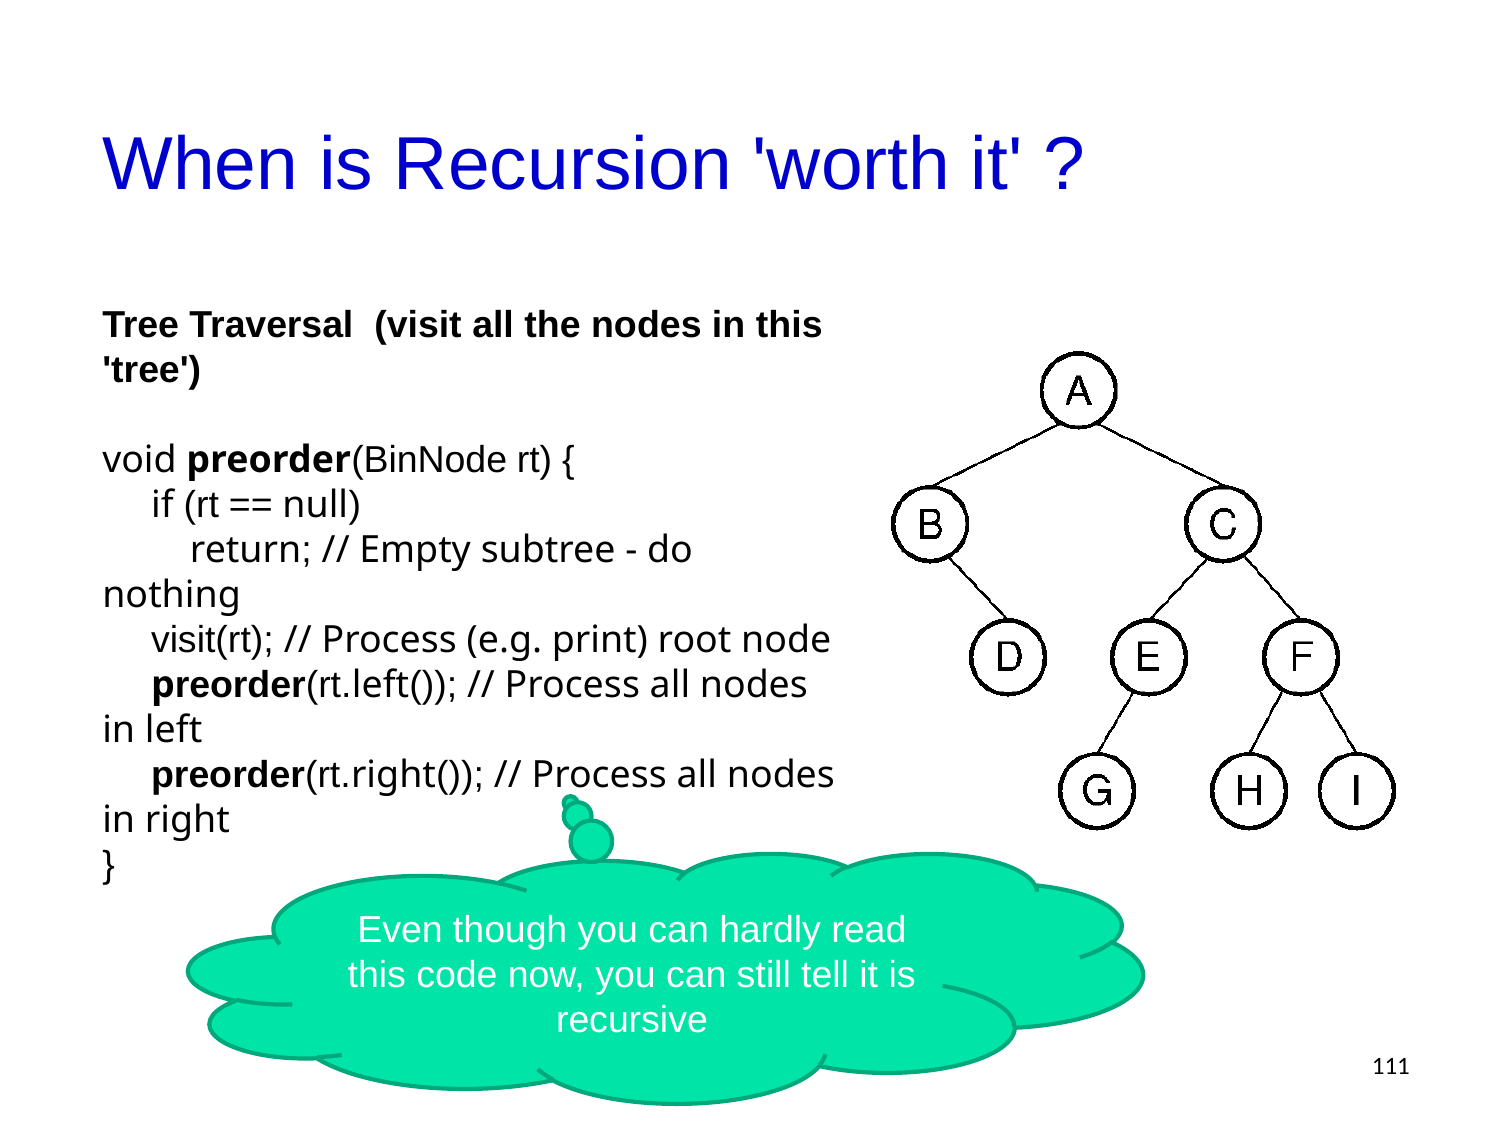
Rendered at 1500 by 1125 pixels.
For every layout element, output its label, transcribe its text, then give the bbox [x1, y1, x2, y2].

text_box Tree Traversal (visit all the nodes in this 'tree') void preorder(BinNode rt) { if (rt == null) return; // Empty subtree - do nothing visit(rt); // Process (e.g. print) root node preorder(rt.left()); // Process all nodes in left preorder(rt.right()); // Process all nodes in right } [87, 292, 852, 893]
picture [888, 349, 1398, 832]
title When is Recursion 'worth it' ? [87, 49, 1451, 213]
text_box Even though you can hardly read this code now, you can still tell it is recursive [185, 794, 1146, 1107]
slide_number 111 [1074, 1042, 1425, 1103]
